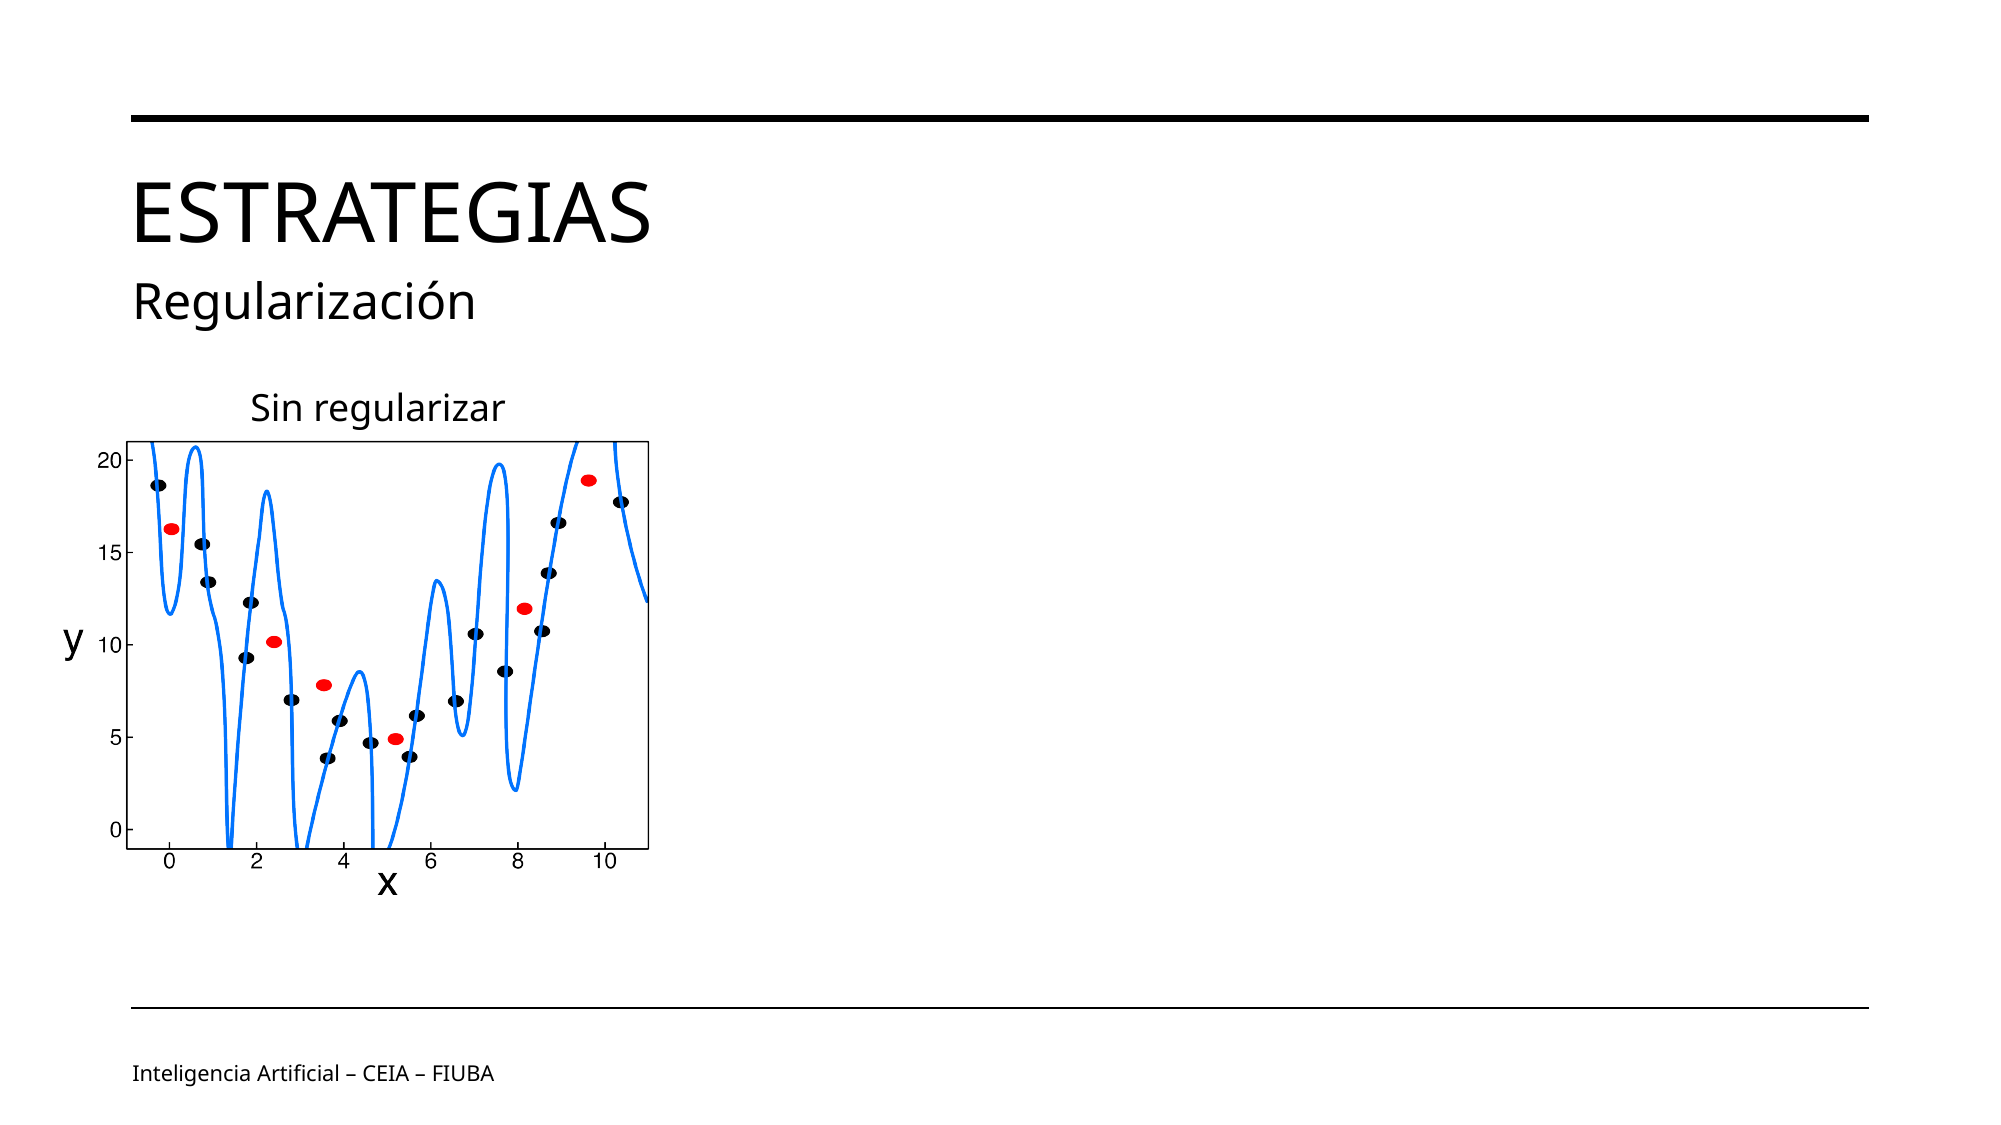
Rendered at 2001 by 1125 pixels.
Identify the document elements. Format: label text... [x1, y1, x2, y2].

text_box Sin regularizar [235, 376, 521, 436]
text_box Regularización [117, 262, 1375, 337]
title Estrategias [114, 151, 1869, 377]
picture [63, 440, 671, 896]
footer Inteligencia Artificial – CEIA – FIUBA [117, 1042, 862, 1103]
